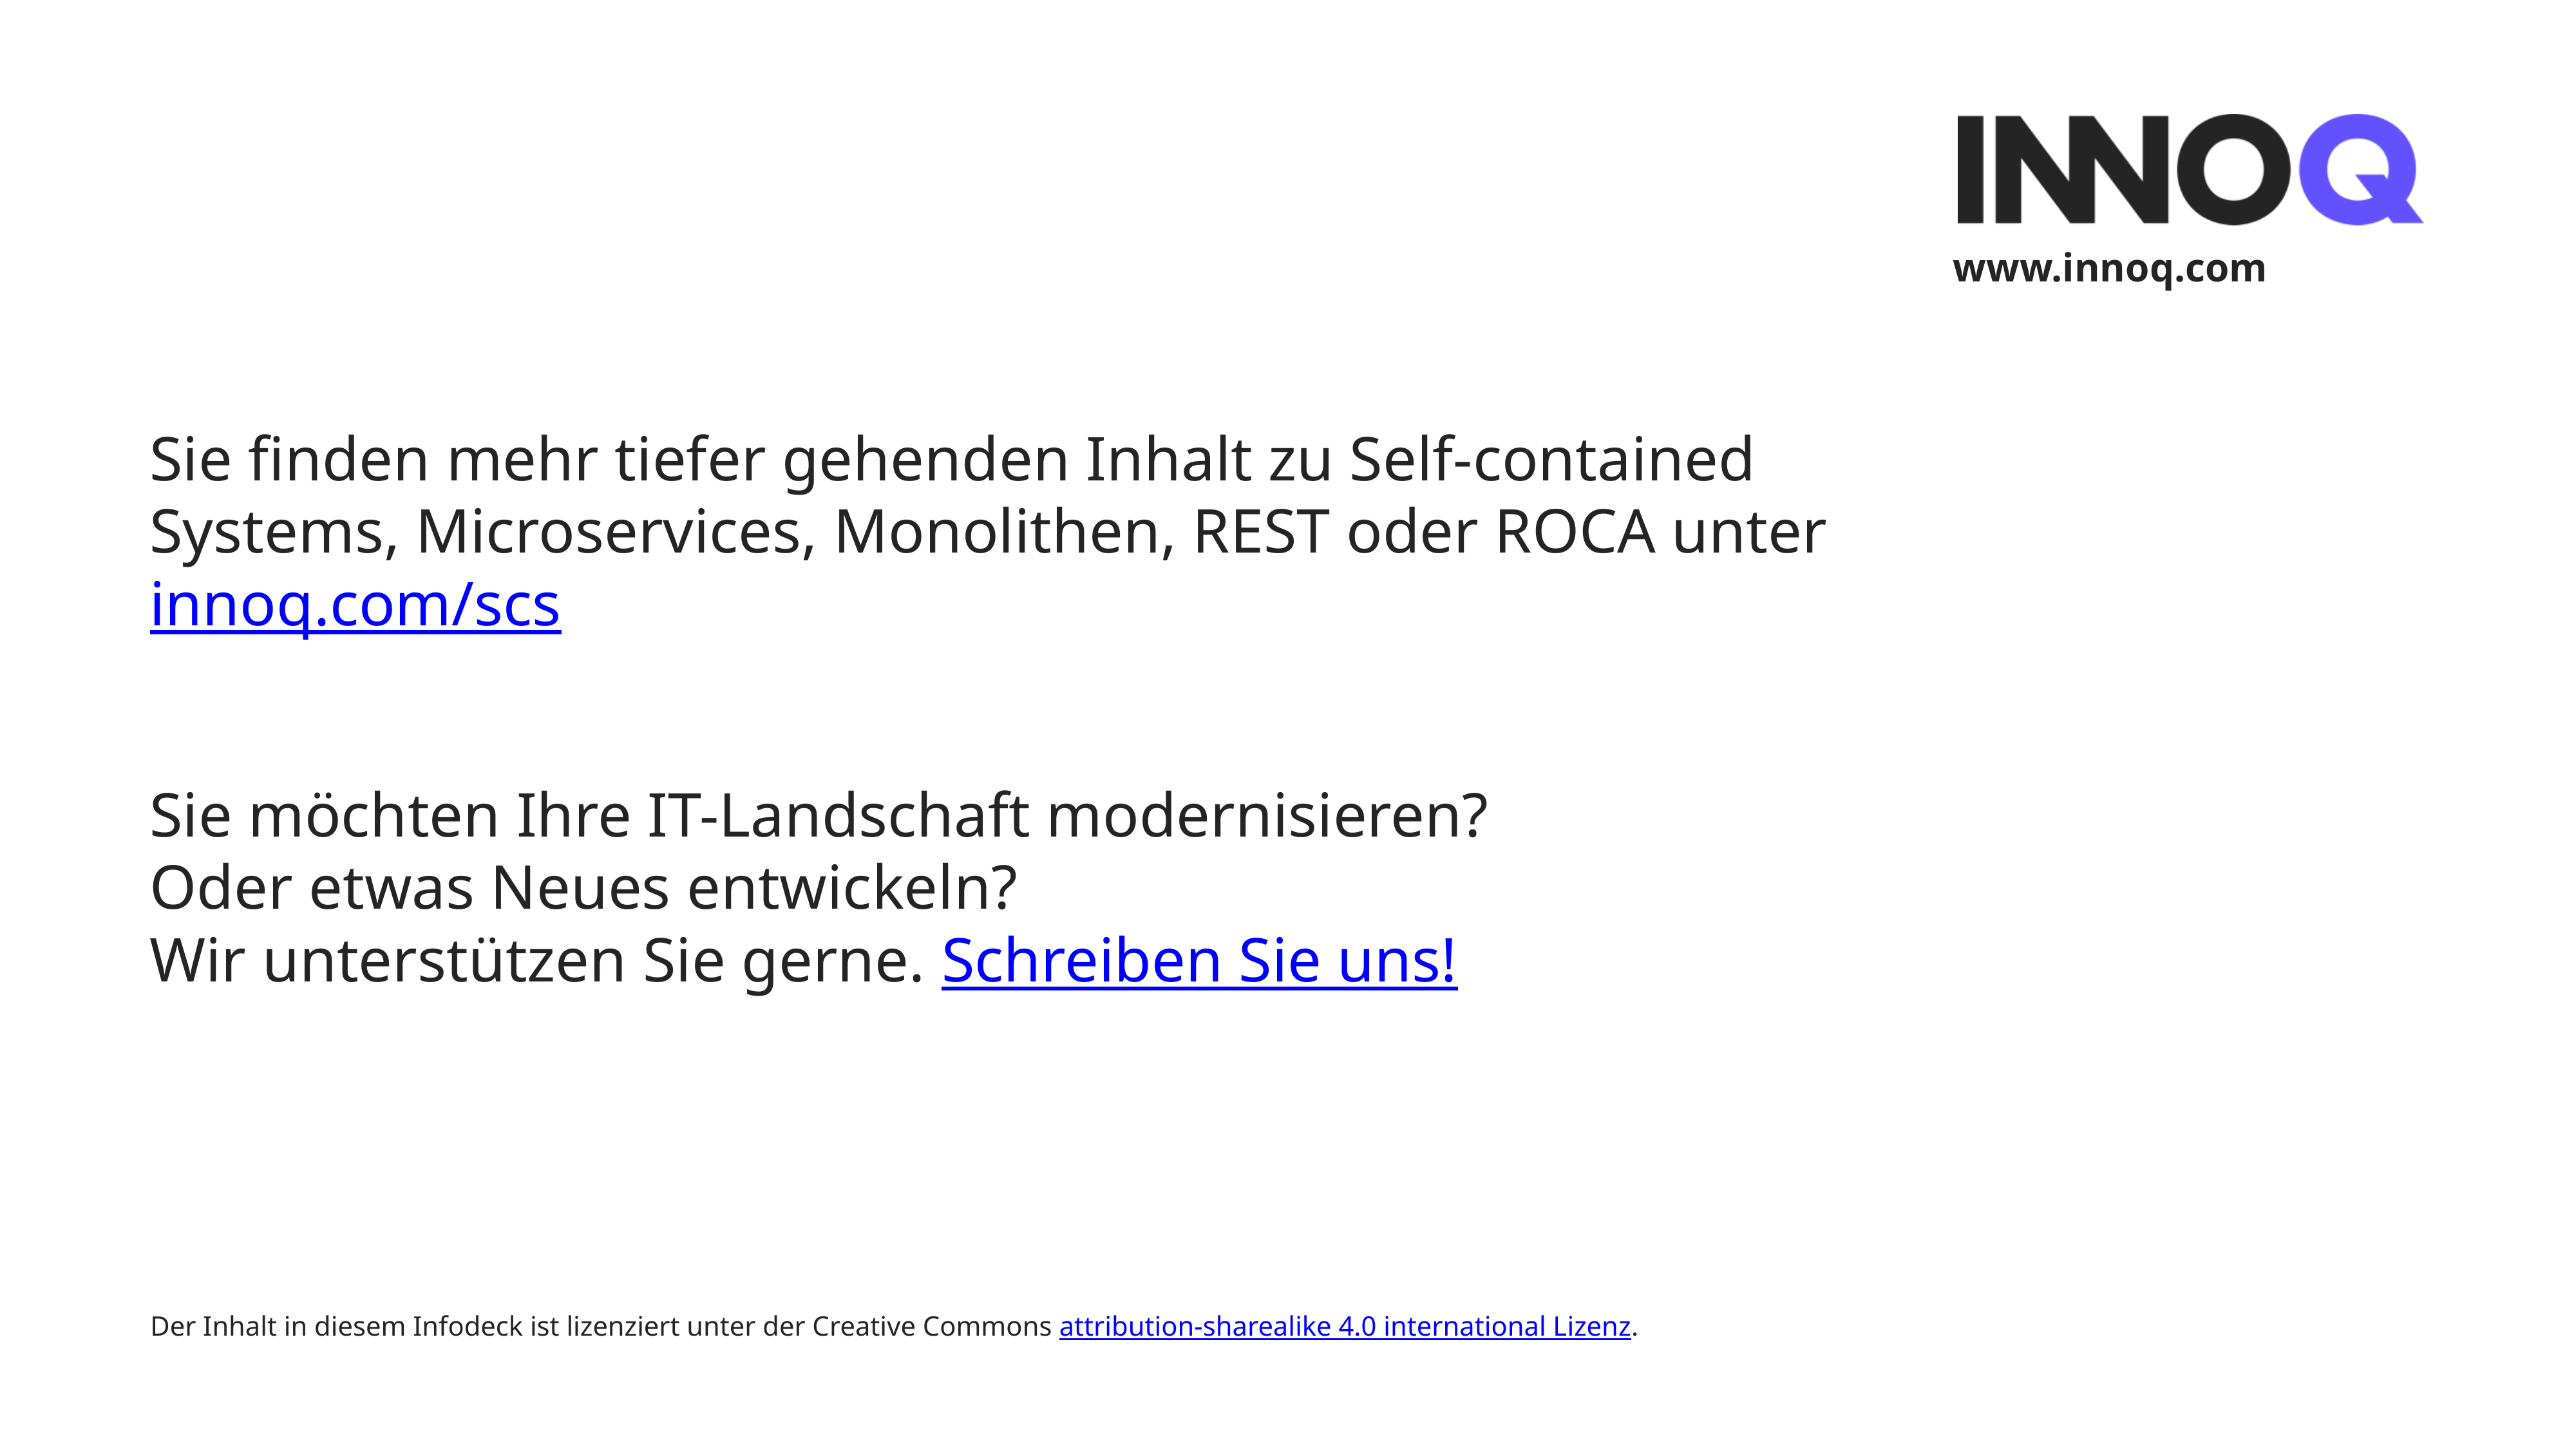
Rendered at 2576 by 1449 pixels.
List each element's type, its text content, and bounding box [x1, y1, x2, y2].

text_box Der Inhalt in diesem Infodeck ist lizenziert unter der Creative Commons attribution-sharealike 4.0 international Lizenz. [145, 1296, 1716, 1351]
text_box Sie finden mehr tiefer gehenden Inhalt zu Self-contained Systems, Microservices, Monolithen, REST oder ROCA unter innoq.com/scs [149, 420, 1859, 777]
picture [1957, 114, 2424, 225]
text_box Sie möchten Ihre IT-Landschaft modernisieren? Oder etwas Neues entwickeln? Wir unterstützen Sie gerne. Schreiben Sie uns! [149, 777, 1859, 1133]
text_box www.innoq.com [1947, 237, 2274, 295]
